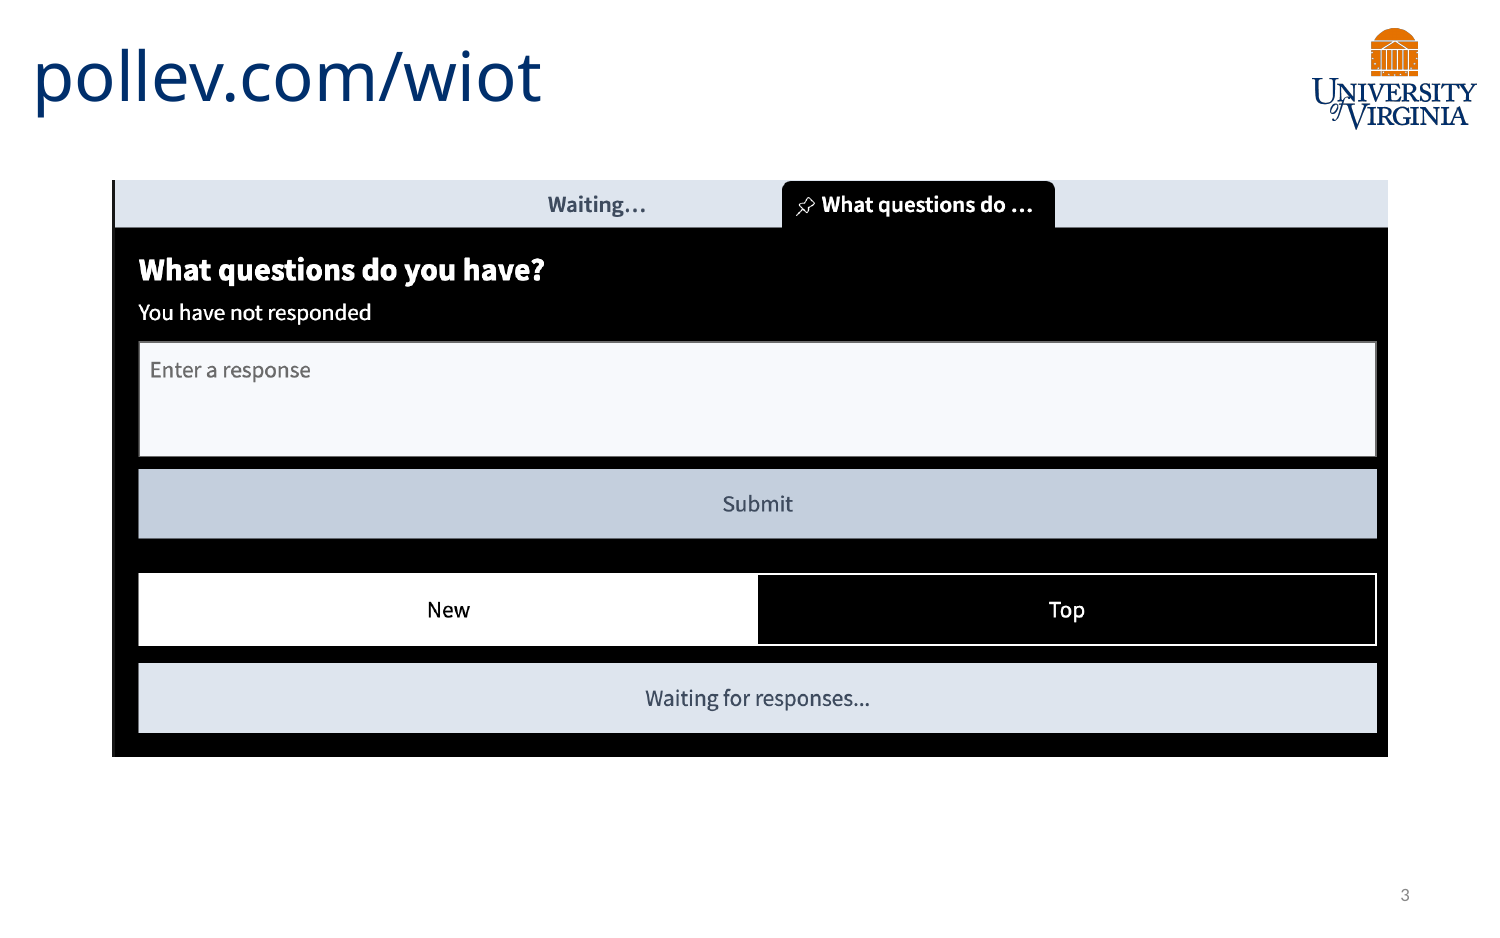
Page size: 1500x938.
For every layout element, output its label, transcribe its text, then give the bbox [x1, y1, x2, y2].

picture [112, 180, 1388, 758]
picture [1312, 28, 1477, 130]
title pollev.com/wiot [17, 14, 1297, 145]
slide_number 3 [1200, 868, 1425, 919]
